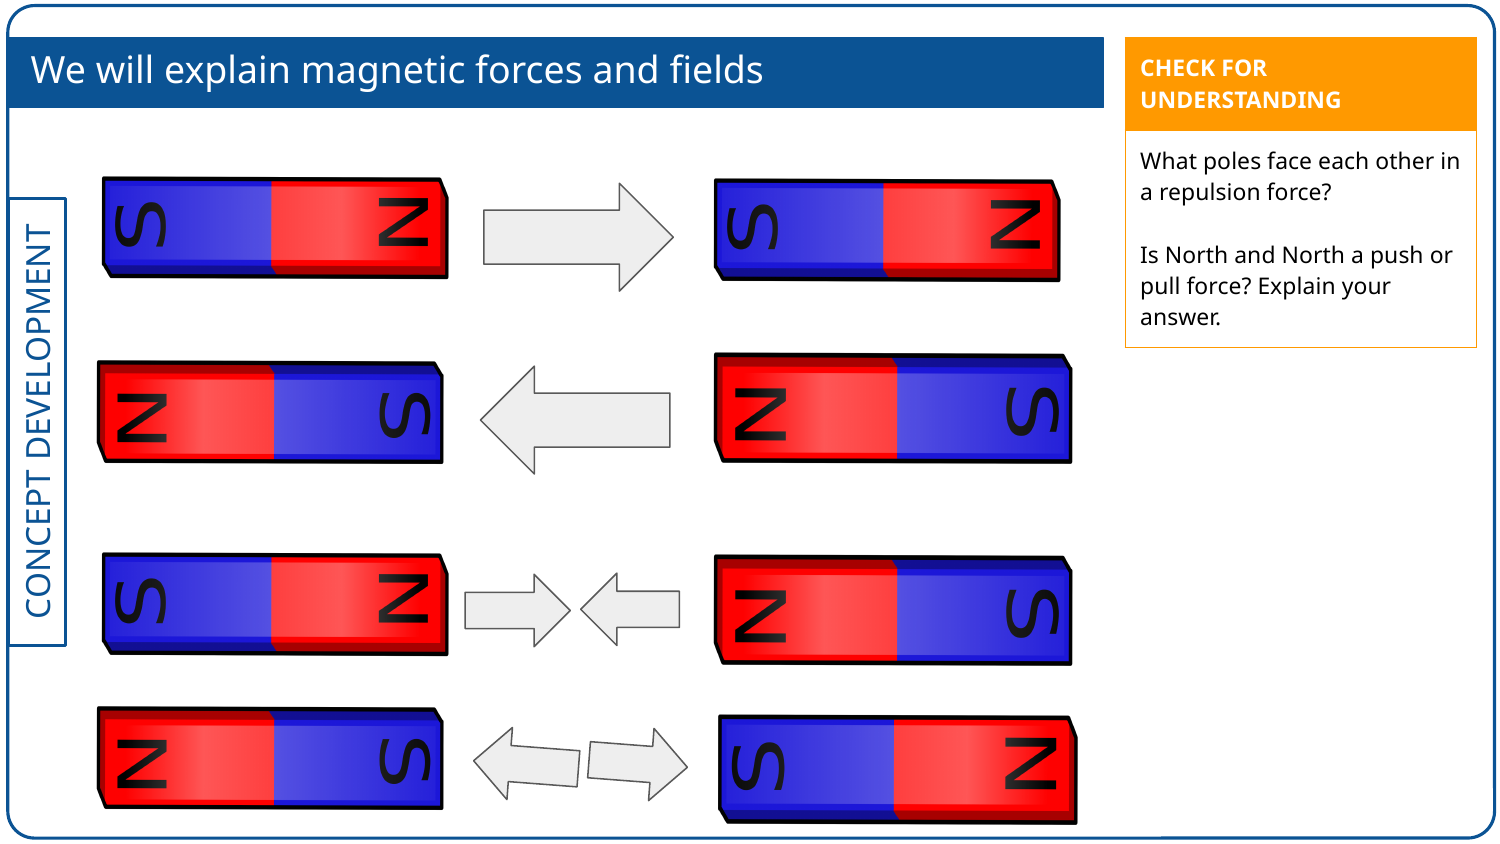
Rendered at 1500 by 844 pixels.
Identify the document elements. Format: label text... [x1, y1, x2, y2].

table_header CHECK FOR UNDERSTANDING [1126, 38, 1476, 129]
picture [97, 52, 448, 844]
picture [709, 54, 1078, 844]
text_box [580, 573, 680, 646]
text_box [587, 728, 688, 801]
text_box [465, 574, 571, 647]
text_box [473, 727, 580, 800]
text_box [480, 366, 670, 474]
text_box [483, 183, 674, 292]
table_cell What poles face each other in a repulsion force? Is North and North a push or pull force? Explain your answer. [1126, 131, 1476, 347]
subtitle We will explain magnetic forces and fields [15, 43, 1097, 101]
